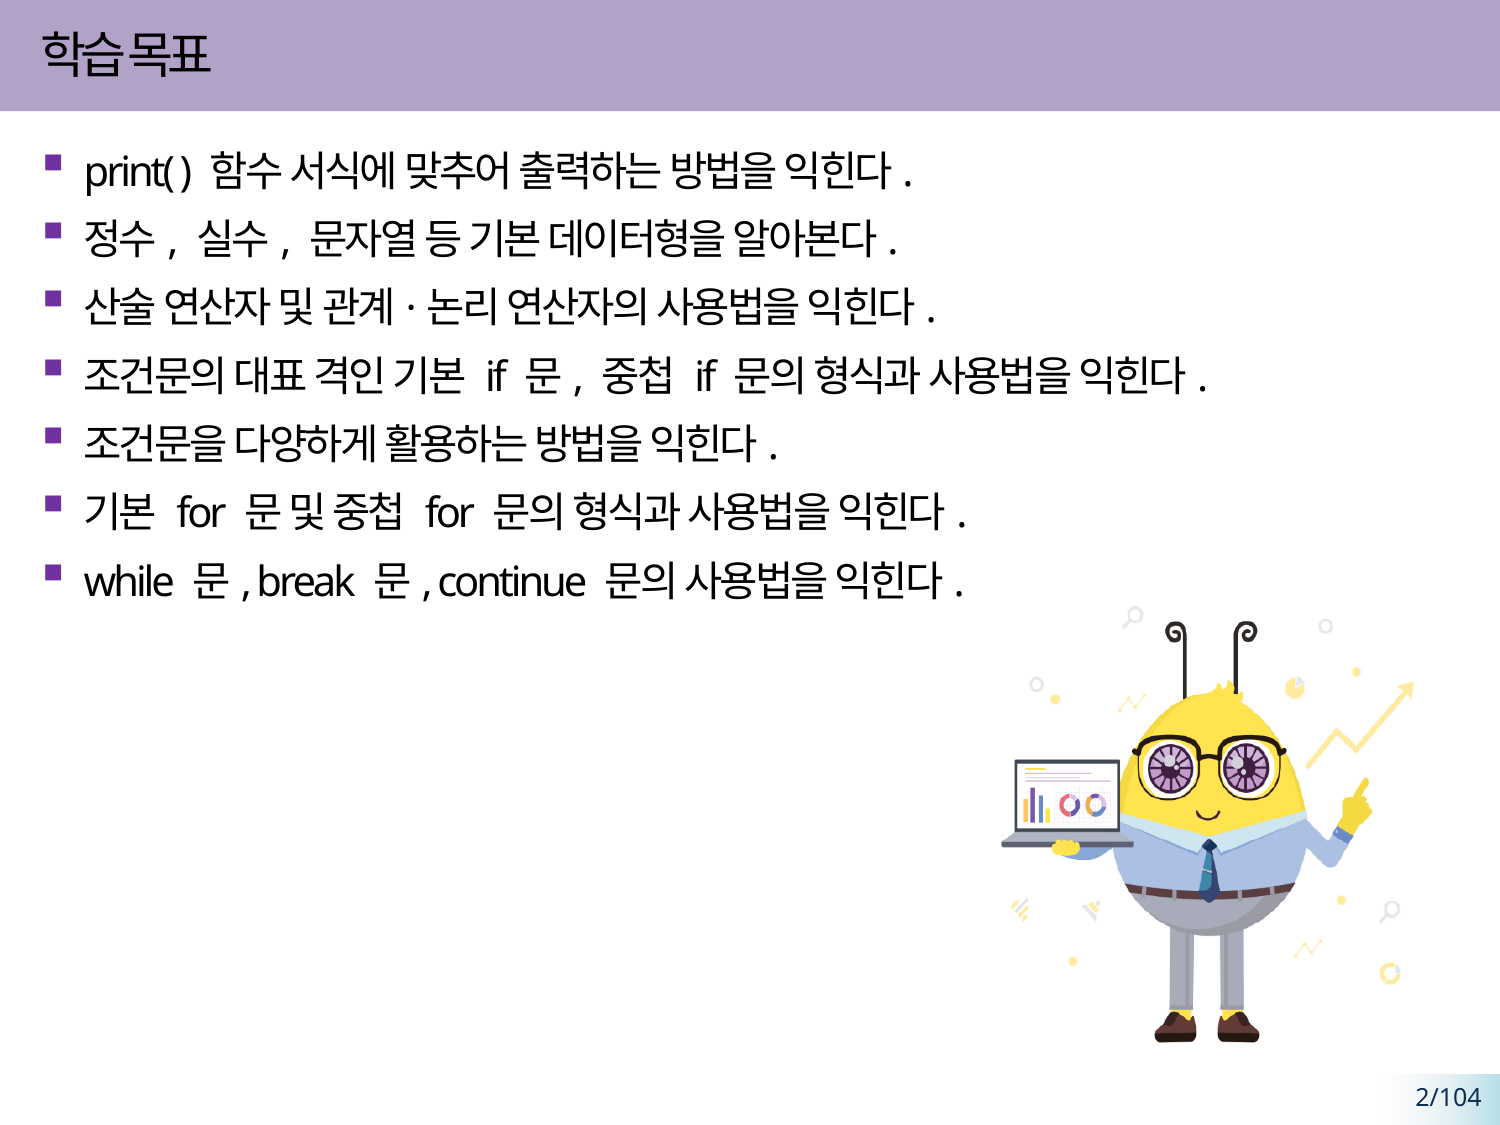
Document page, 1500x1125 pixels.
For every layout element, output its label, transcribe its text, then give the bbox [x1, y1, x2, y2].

list print( ) 함수 서식에 맞추어 출력하는 방법을 익힌다. 정수, 실수, 문자열 등 기본 데이터형을 알아본다. 산술 연산자 및 관계·논리 연산자의 사용법을 익힌다. 조건문의 대표 격인 기본 if 문, 중첩 if 문의 형식과 사용법을 익힌다. 조건문을 다양하게 활용하는 방법을 익힌다. 기본 for 문 및 중첩 for 문의 형식과 사용법을 익힌다. while 문, break 문, continue 문의 사용법을 익힌다. [10, 126, 1481, 1057]
